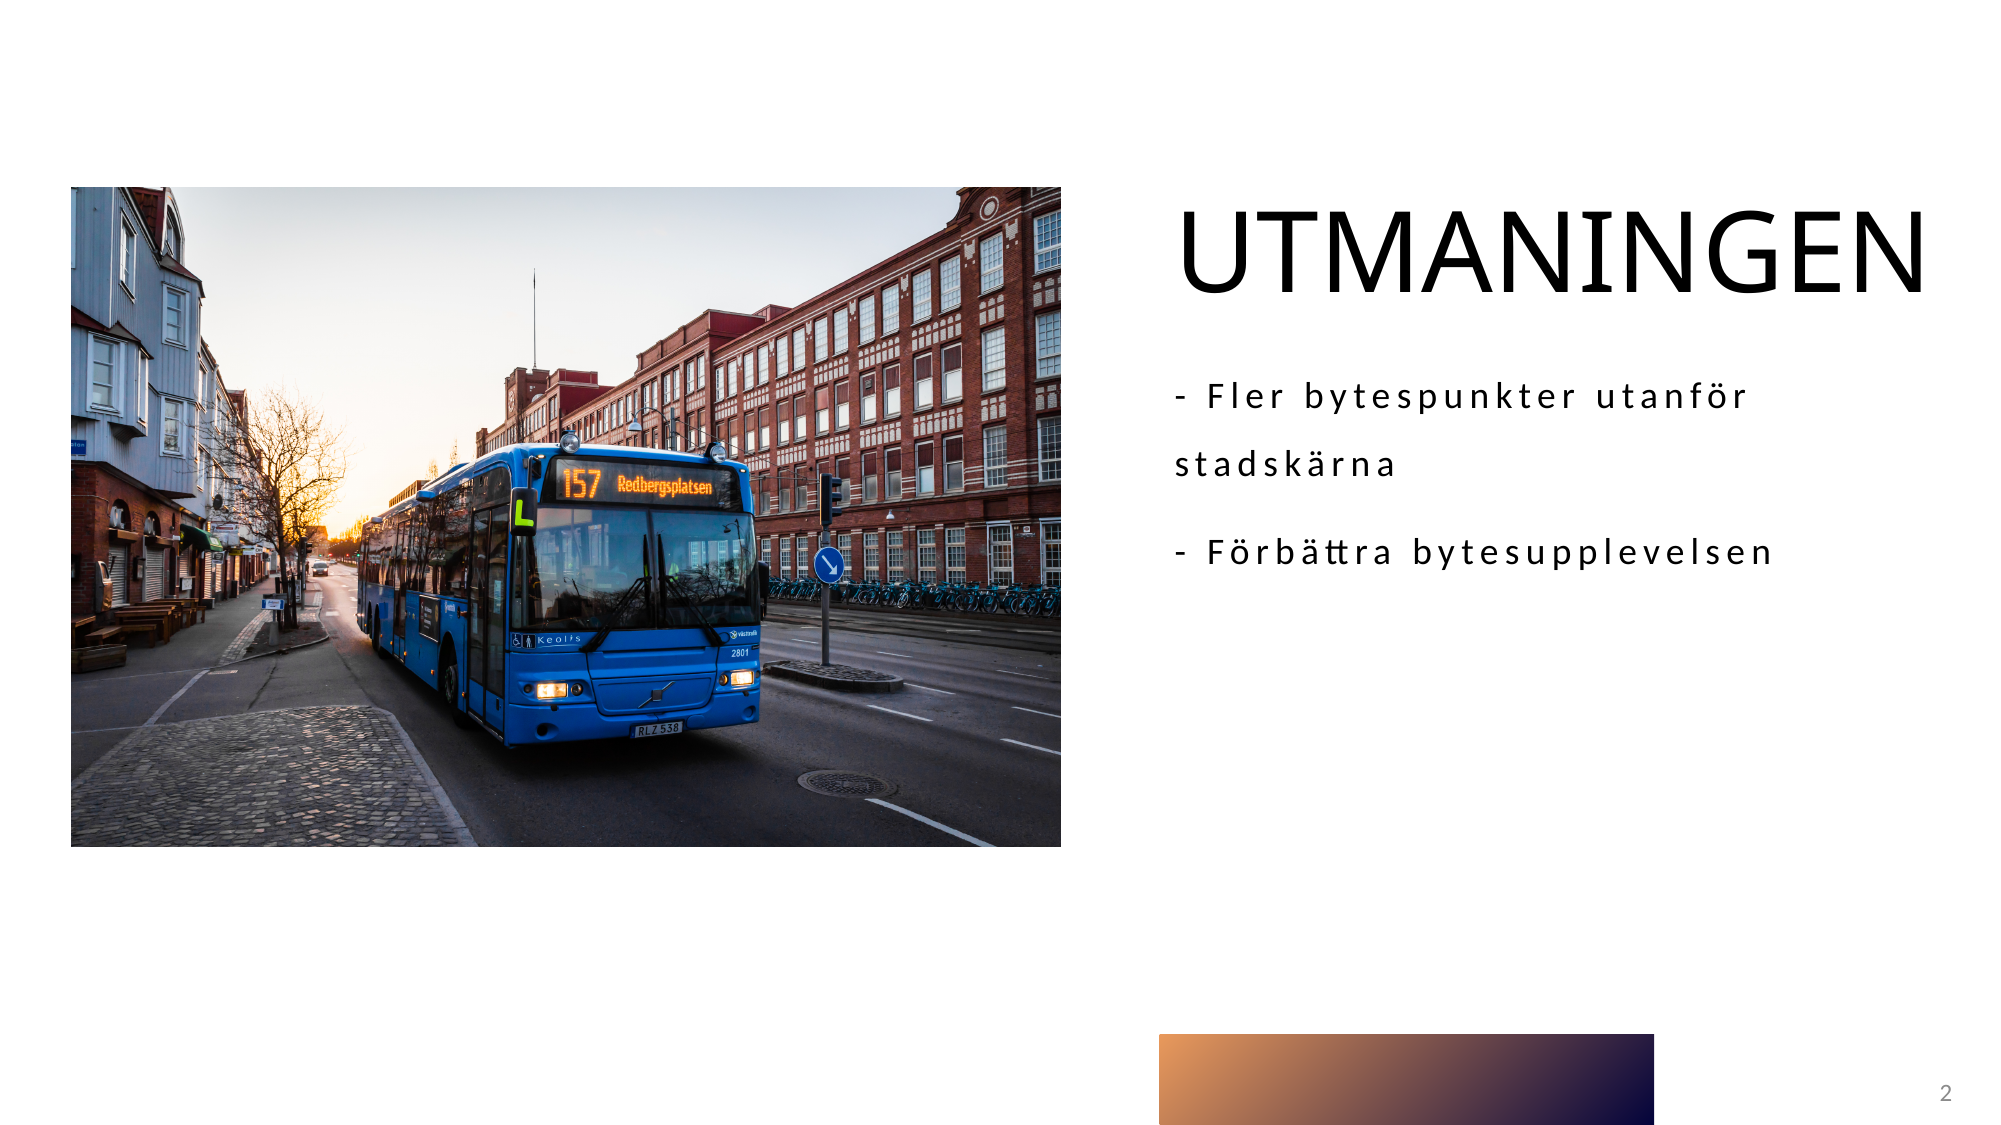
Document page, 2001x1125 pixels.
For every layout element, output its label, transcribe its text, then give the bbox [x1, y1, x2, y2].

list - Fler bytespunkter utanför stadskärna - Förbättra bytesupplevelsen [1159, 341, 1955, 965]
title Utmaningen [1159, 105, 1955, 341]
picture [71, 187, 1061, 847]
slide_number 2 [1894, 1061, 1968, 1121]
